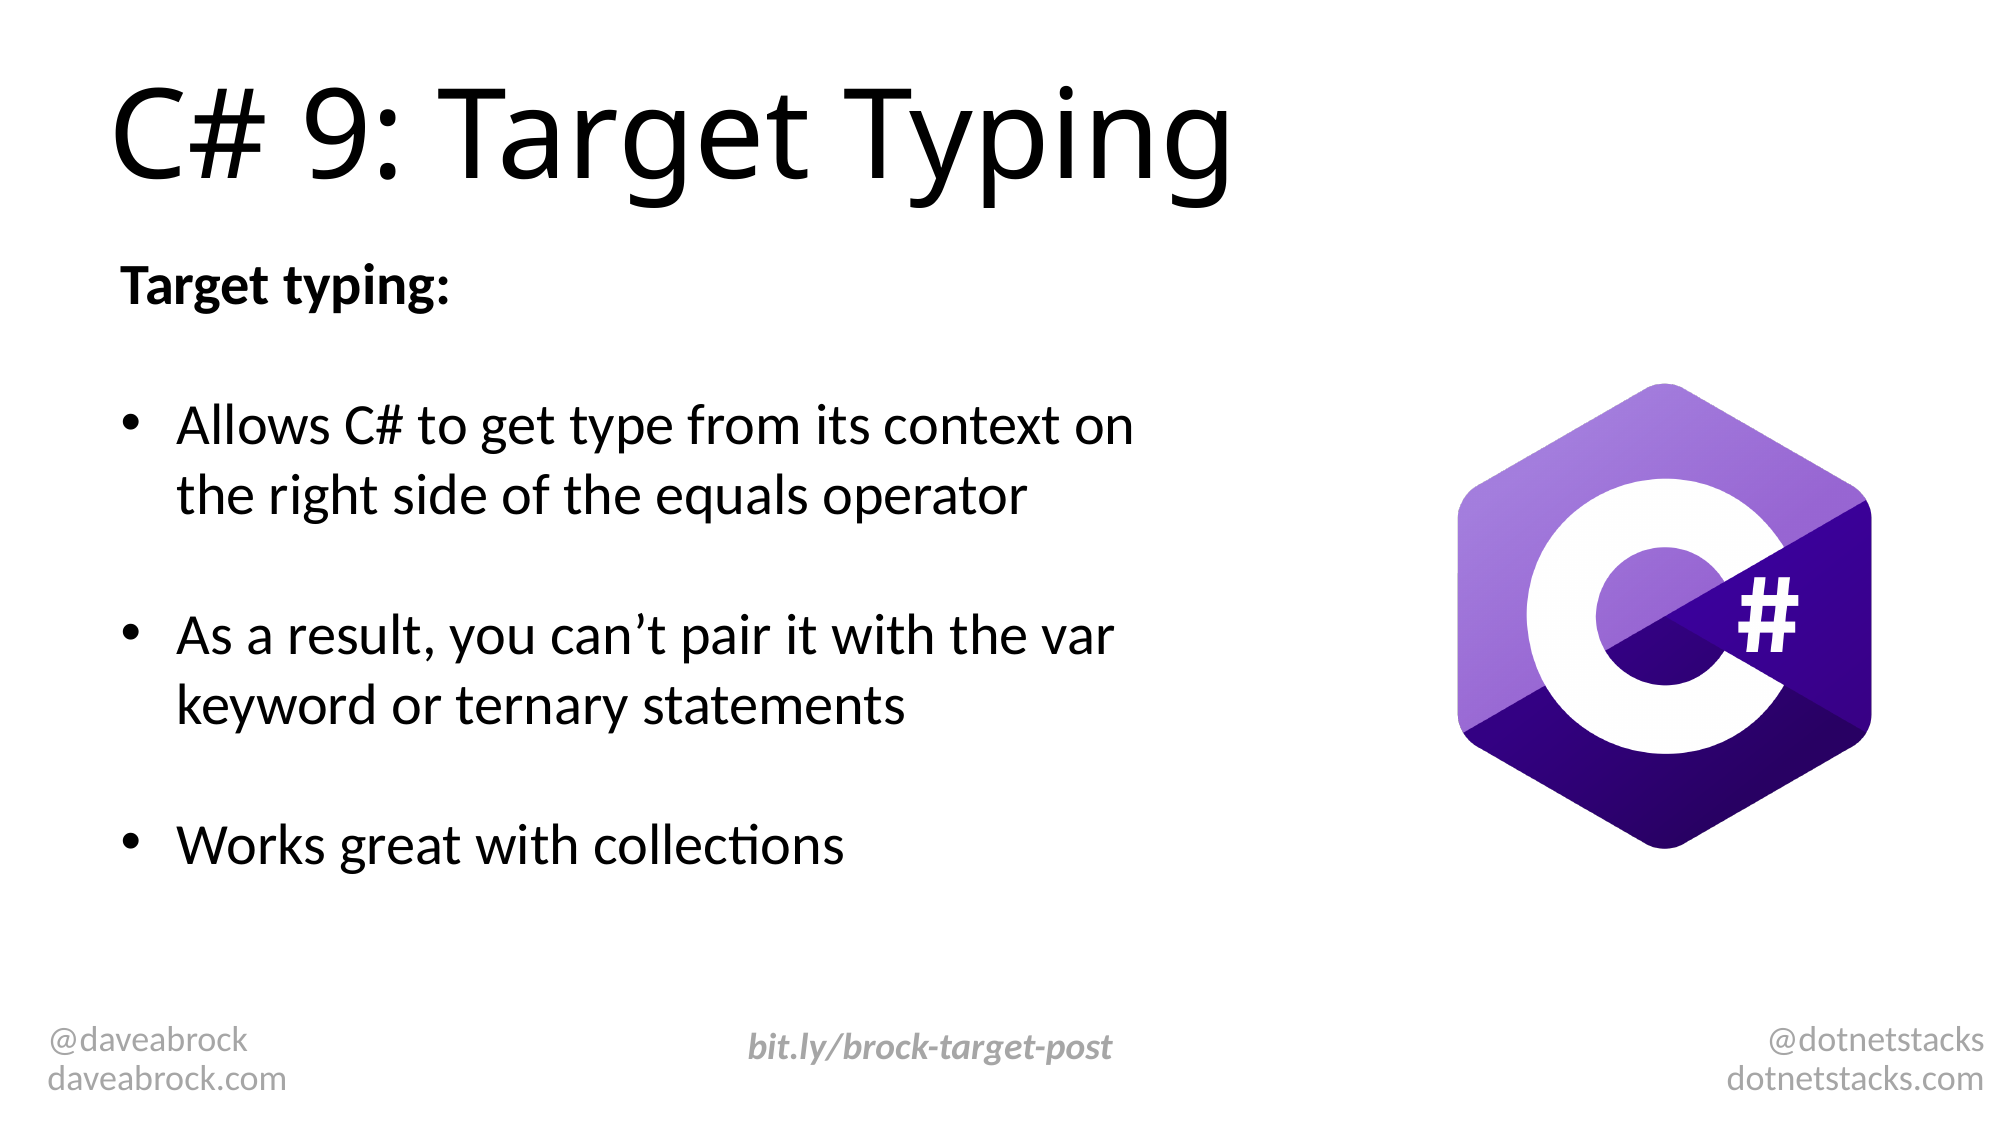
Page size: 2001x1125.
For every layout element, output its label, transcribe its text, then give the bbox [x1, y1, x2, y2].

title C# 9: Target Typing [93, 54, 1594, 213]
subtitle @daveabrock daveabrock.com [32, 1013, 850, 1106]
text_box Target typing: Allows C# to get type from its context on the right side of the equals operator As a result, you can’t pair it with the var keyword or ternary statements Works great with collections [105, 238, 1233, 1094]
text_box @dotnetstacks dotnetstacks.com [1182, 1013, 2000, 1106]
text_box bit.ly/brock-target-post [732, 1014, 1200, 1075]
picture [1434, 363, 1895, 869]
